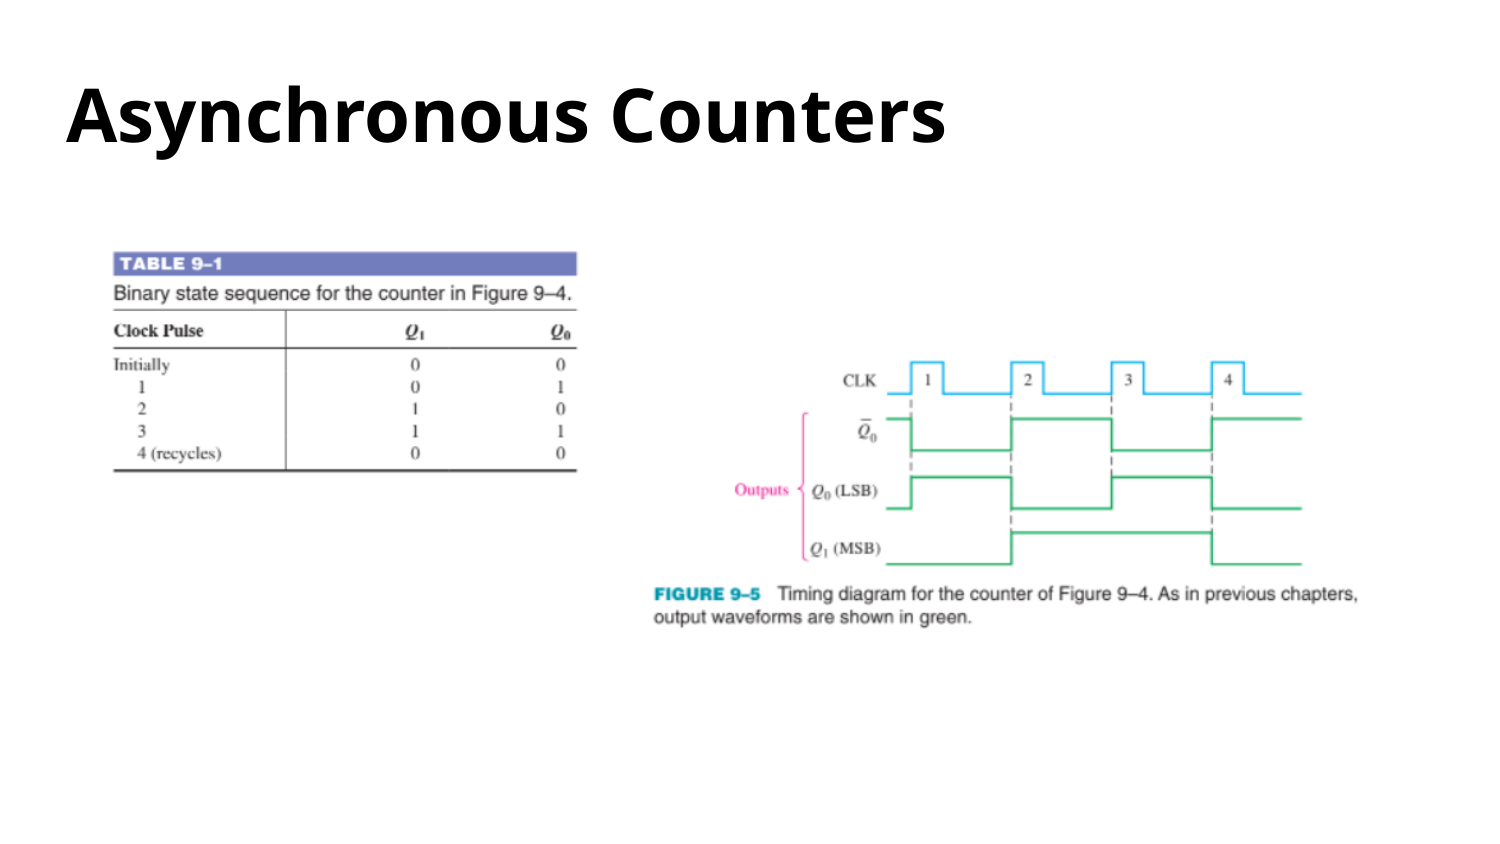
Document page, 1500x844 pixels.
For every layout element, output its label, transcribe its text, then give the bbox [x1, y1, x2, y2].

picture [98, 232, 592, 479]
picture [610, 317, 1383, 640]
title Asynchronous Counters [51, 48, 1449, 180]
